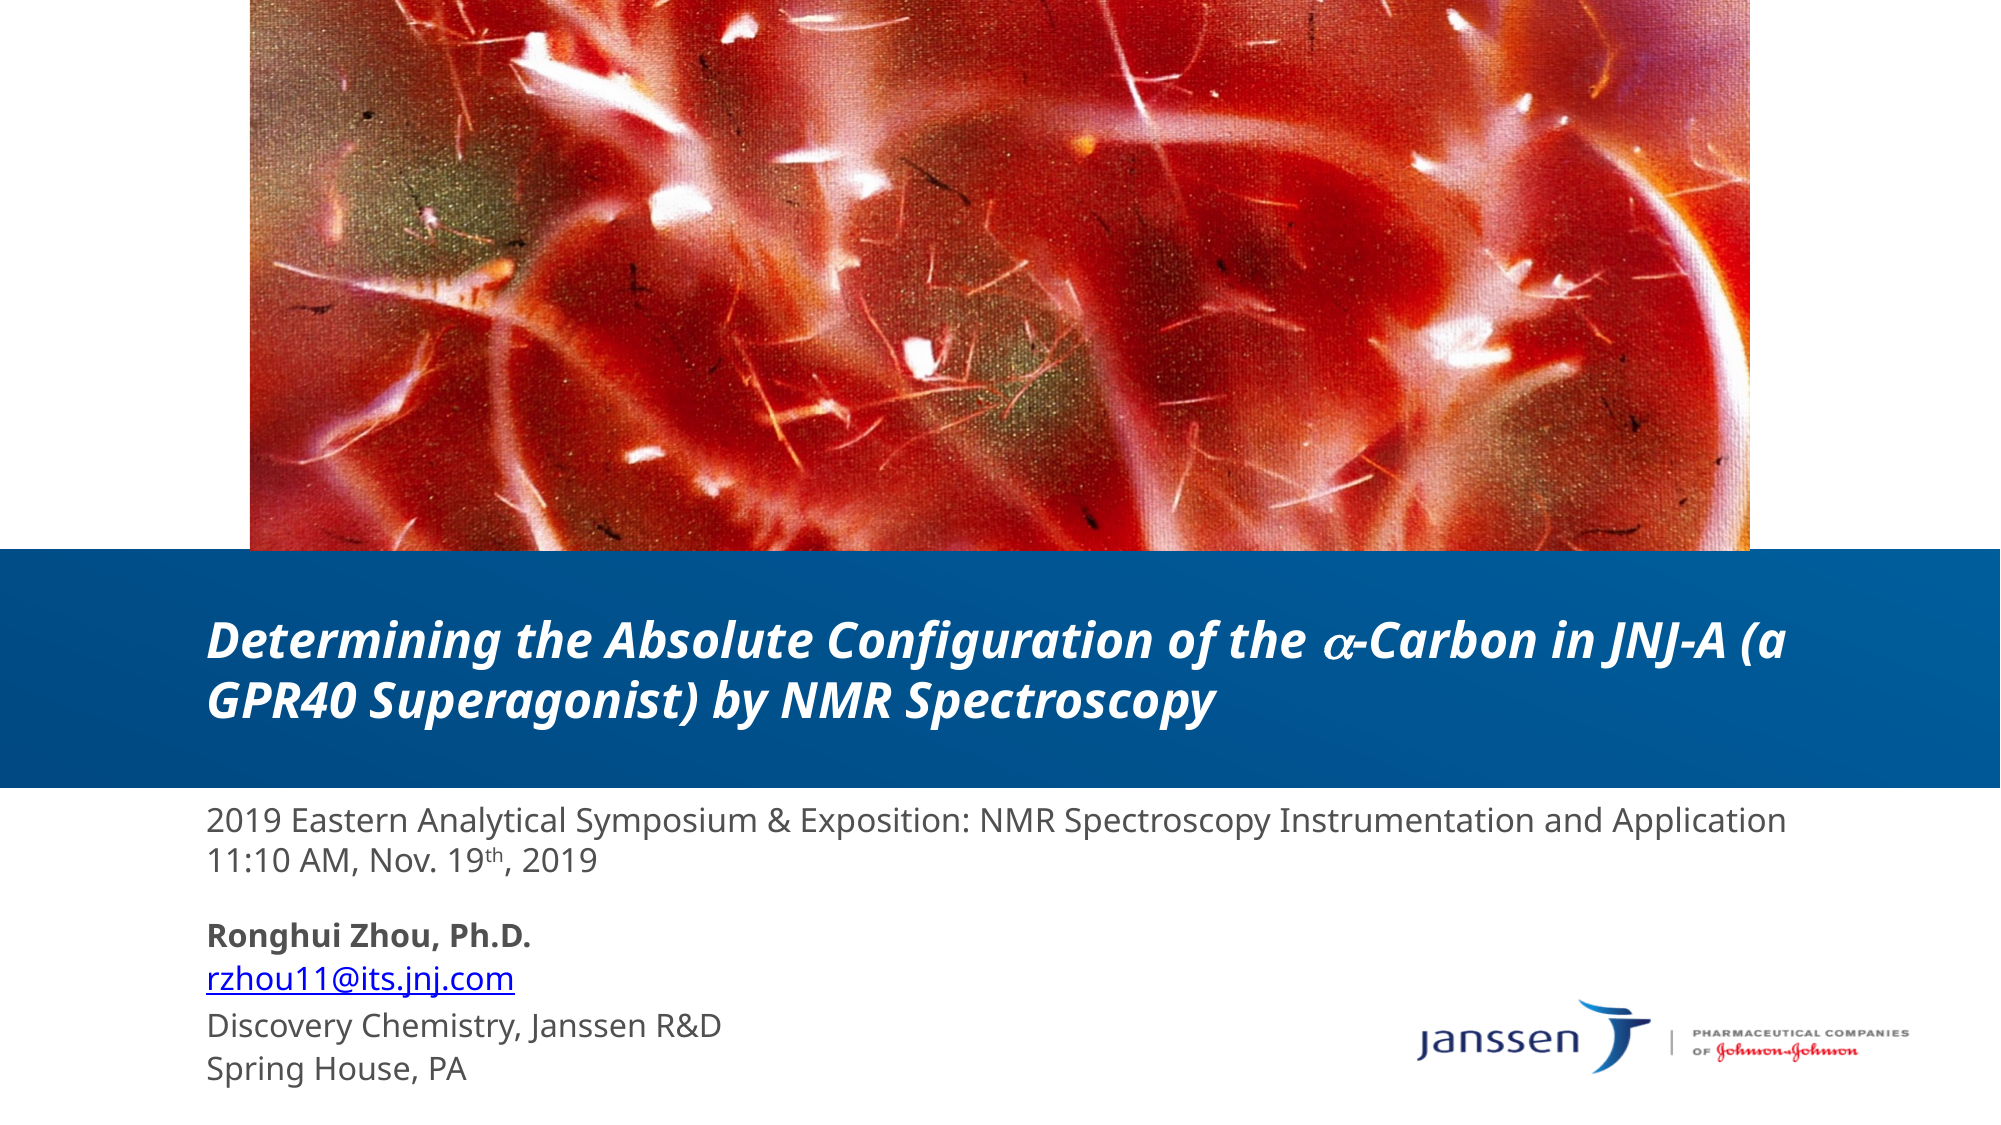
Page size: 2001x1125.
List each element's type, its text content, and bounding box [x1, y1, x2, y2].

list Ronghui Zhou, Ph.D. rzhou11@its.jnj.com Discovery Chemistry, Janssen R&D Spring House, PA [191, 903, 864, 1096]
list Determining the Absolute Configuration of the a-Carbon in JNJ-A (a GPR40 Superagonist) by NMR Spectroscopy [191, 565, 1840, 772]
picture [249, 0, 1751, 551]
text_box 2019 Eastern Analytical Symposium & Exposition: NMR Spectroscopy Instrumentation and Application 11:10 AM, Nov. 19th, 2019 [191, 791, 2000, 887]
picture [1395, 988, 1939, 1088]
